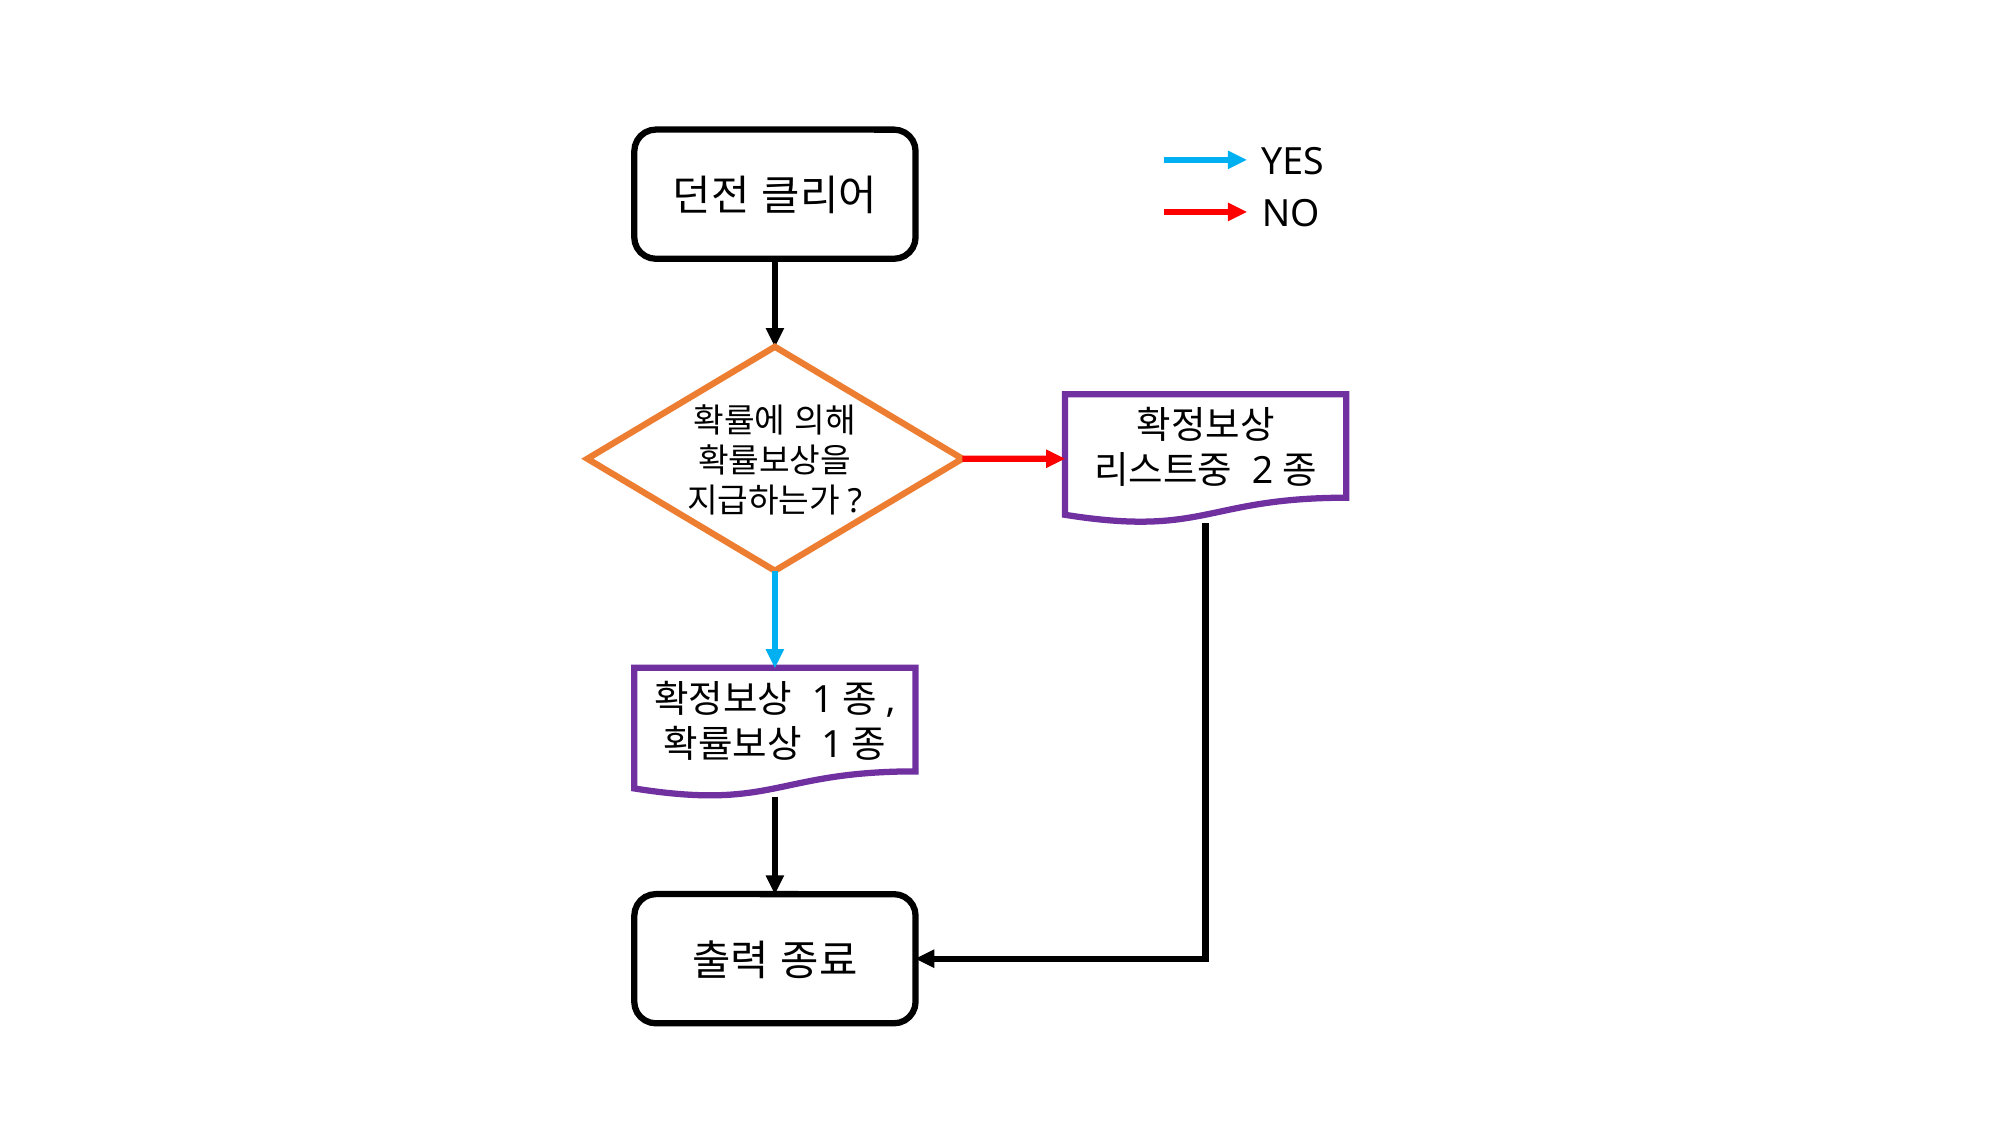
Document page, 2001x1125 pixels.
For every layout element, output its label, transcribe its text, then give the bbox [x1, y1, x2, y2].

text_box 출력 종료 [633, 893, 917, 1025]
text_box 확정보상 1종, 확률보상 1종 [633, 666, 838, 797]
text_box 던전 클리어 [633, 128, 917, 260]
text_box 확률에 의해 확률보상을 지급하는가? [585, 345, 962, 571]
text_box NO [1247, 181, 1335, 242]
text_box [838, 591, 1283, 882]
text_box YES [1246, 129, 1339, 190]
text_box 확정보상 리스트중 2종 [1063, 393, 1348, 523]
